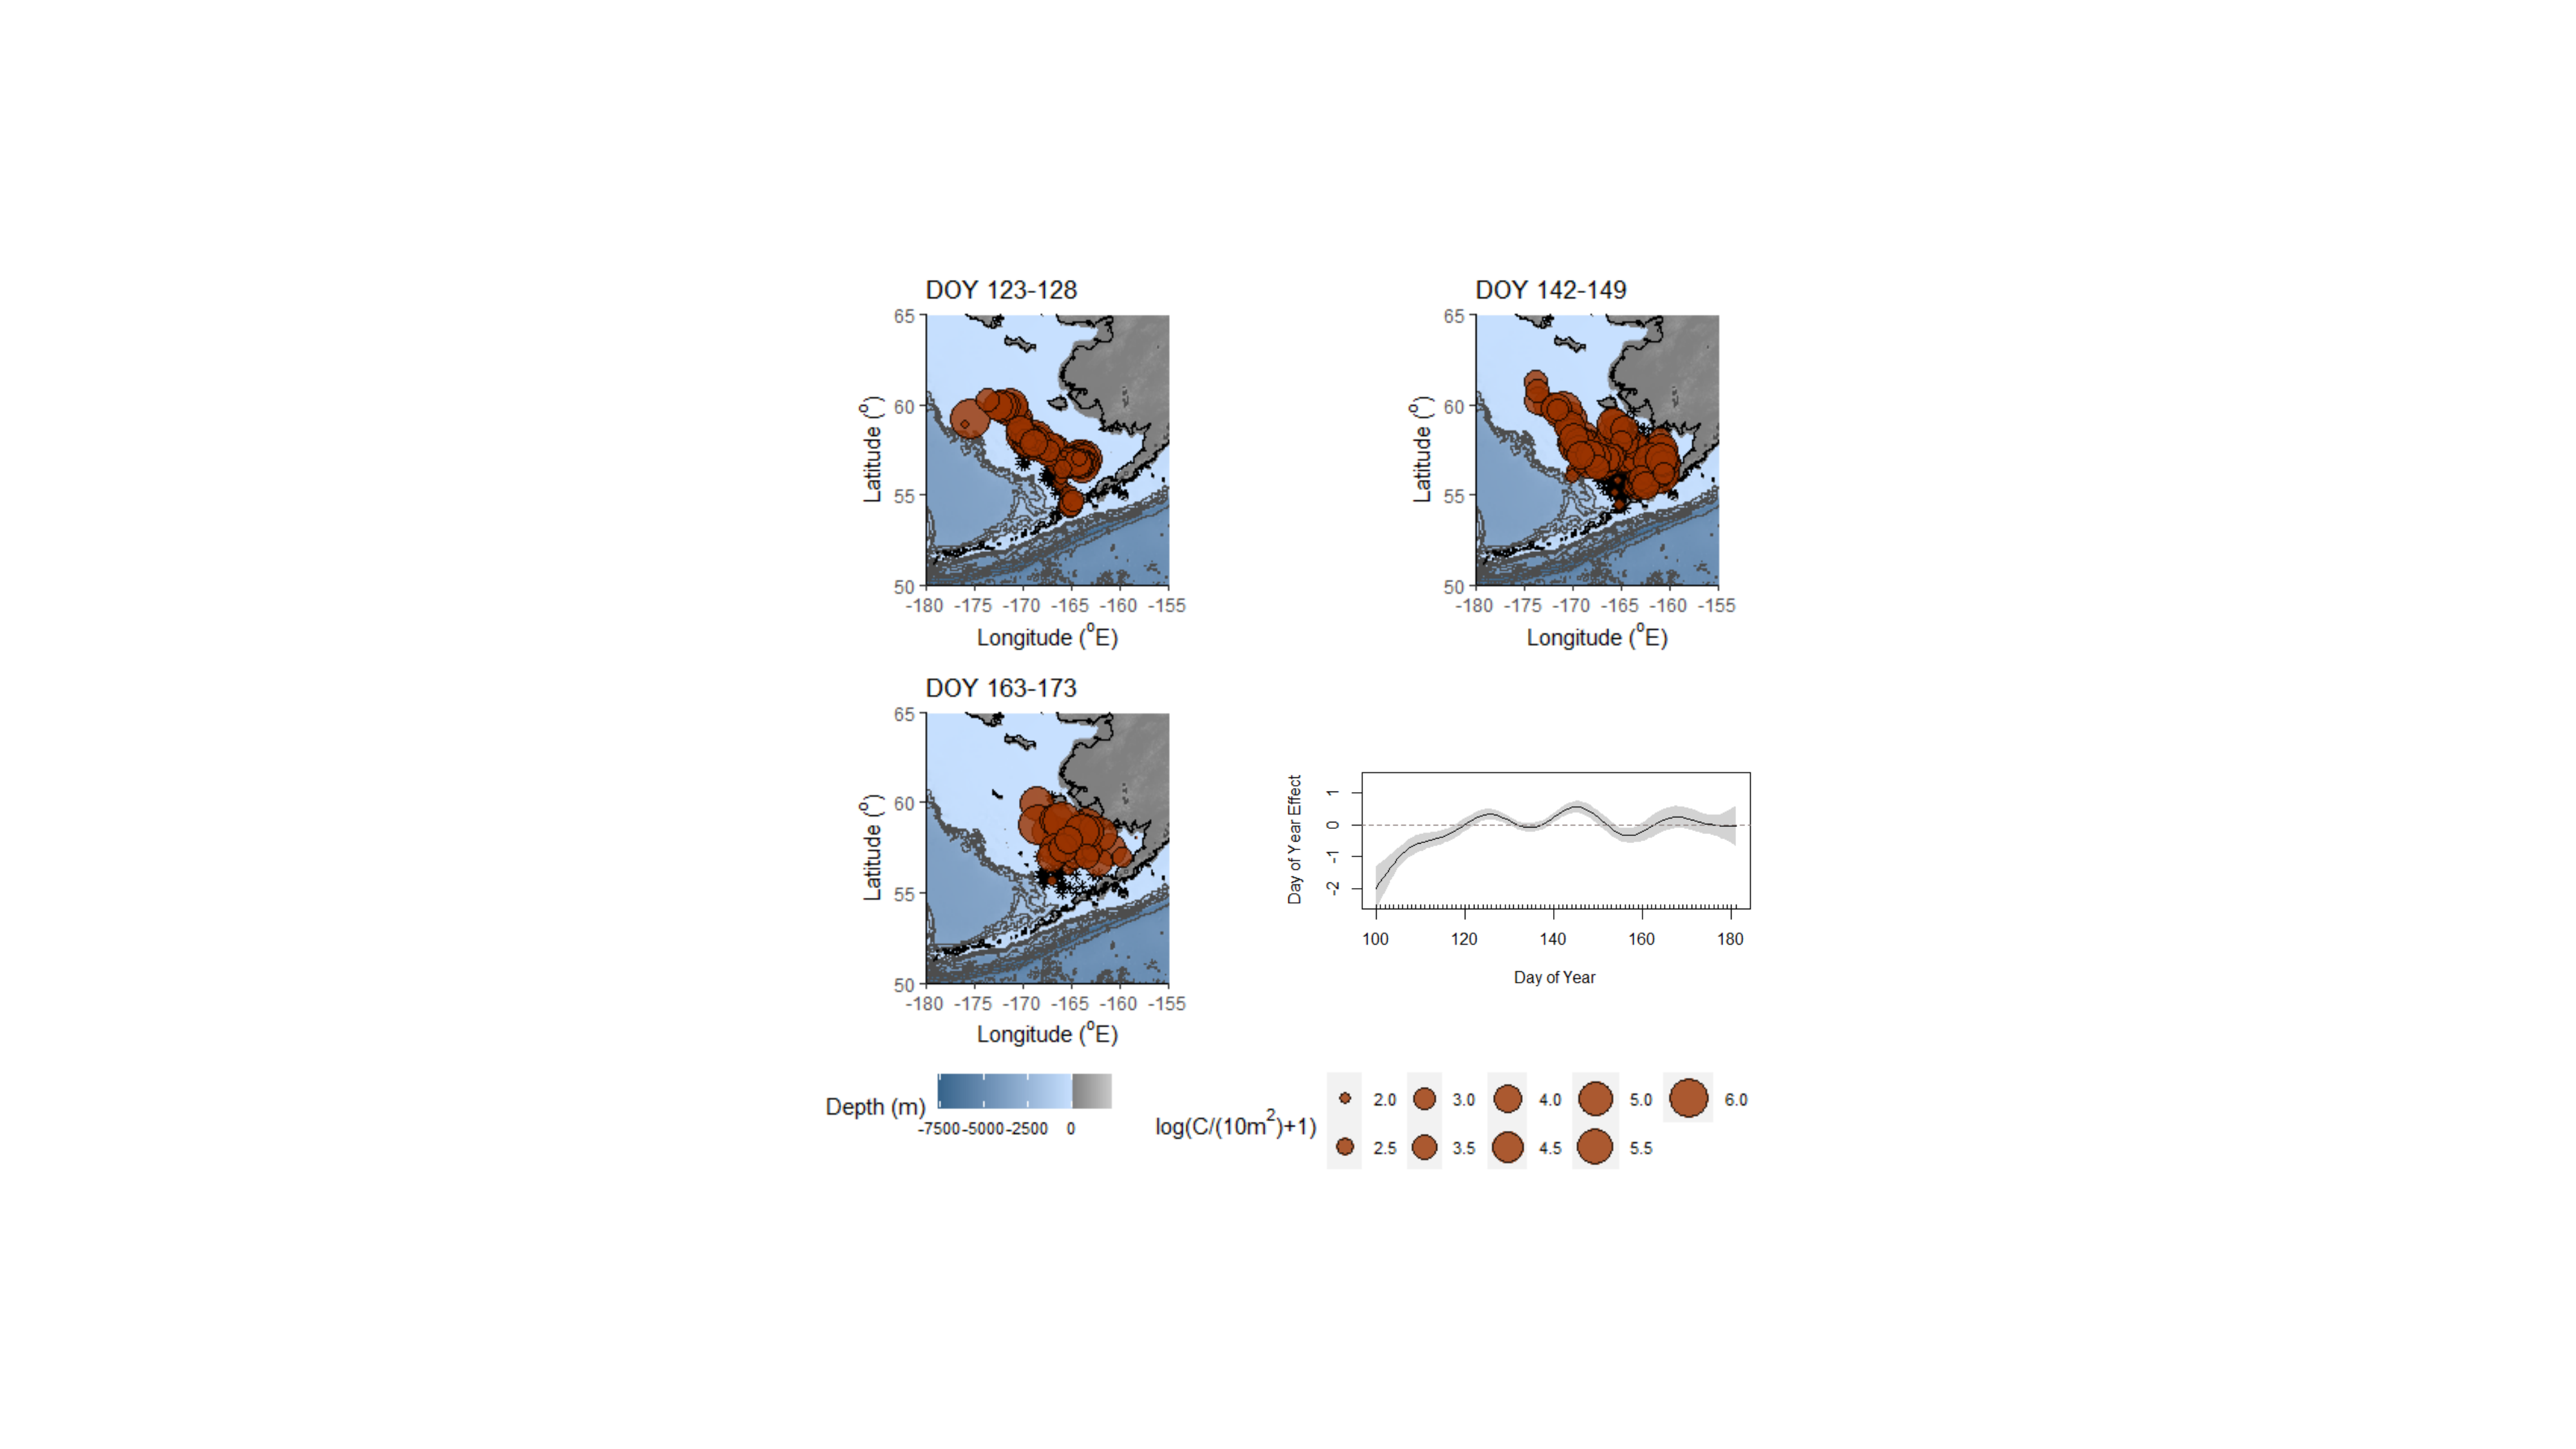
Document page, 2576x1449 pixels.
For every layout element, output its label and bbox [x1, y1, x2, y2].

text_box [738, 267, 1838, 1182]
